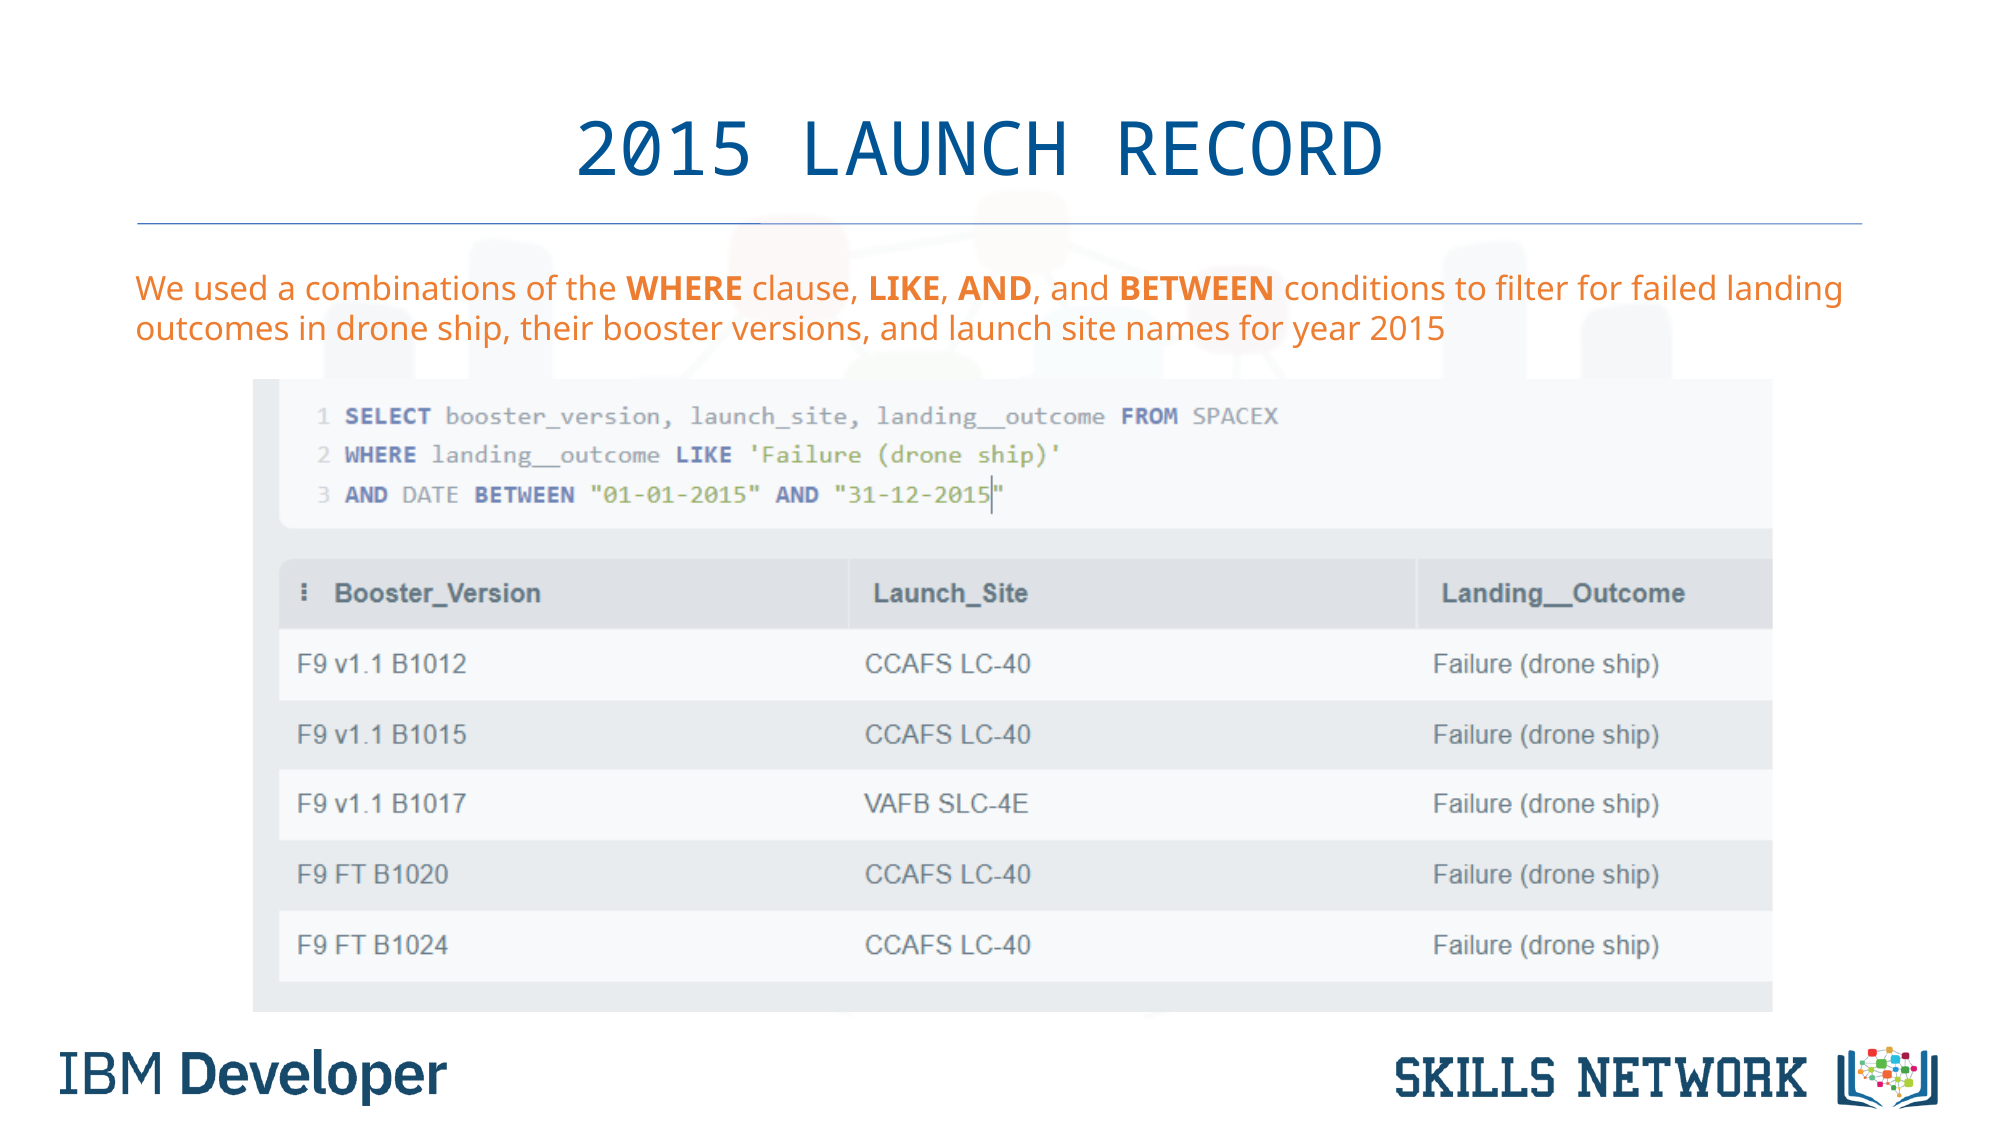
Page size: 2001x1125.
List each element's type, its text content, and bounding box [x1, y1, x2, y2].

picture [55, 1045, 459, 1108]
picture [1390, 1045, 1945, 1111]
picture [252, 379, 1773, 1012]
text_box We used a combinations of the WHERE clause, LIKE, AND, and BETWEEN conditions to filter for failed landing outcomes in drone ship, their booster versions, and launch site names for year 2015 [120, 259, 1871, 355]
title 2015 LAUNCH RECORD [88, 42, 1871, 260]
